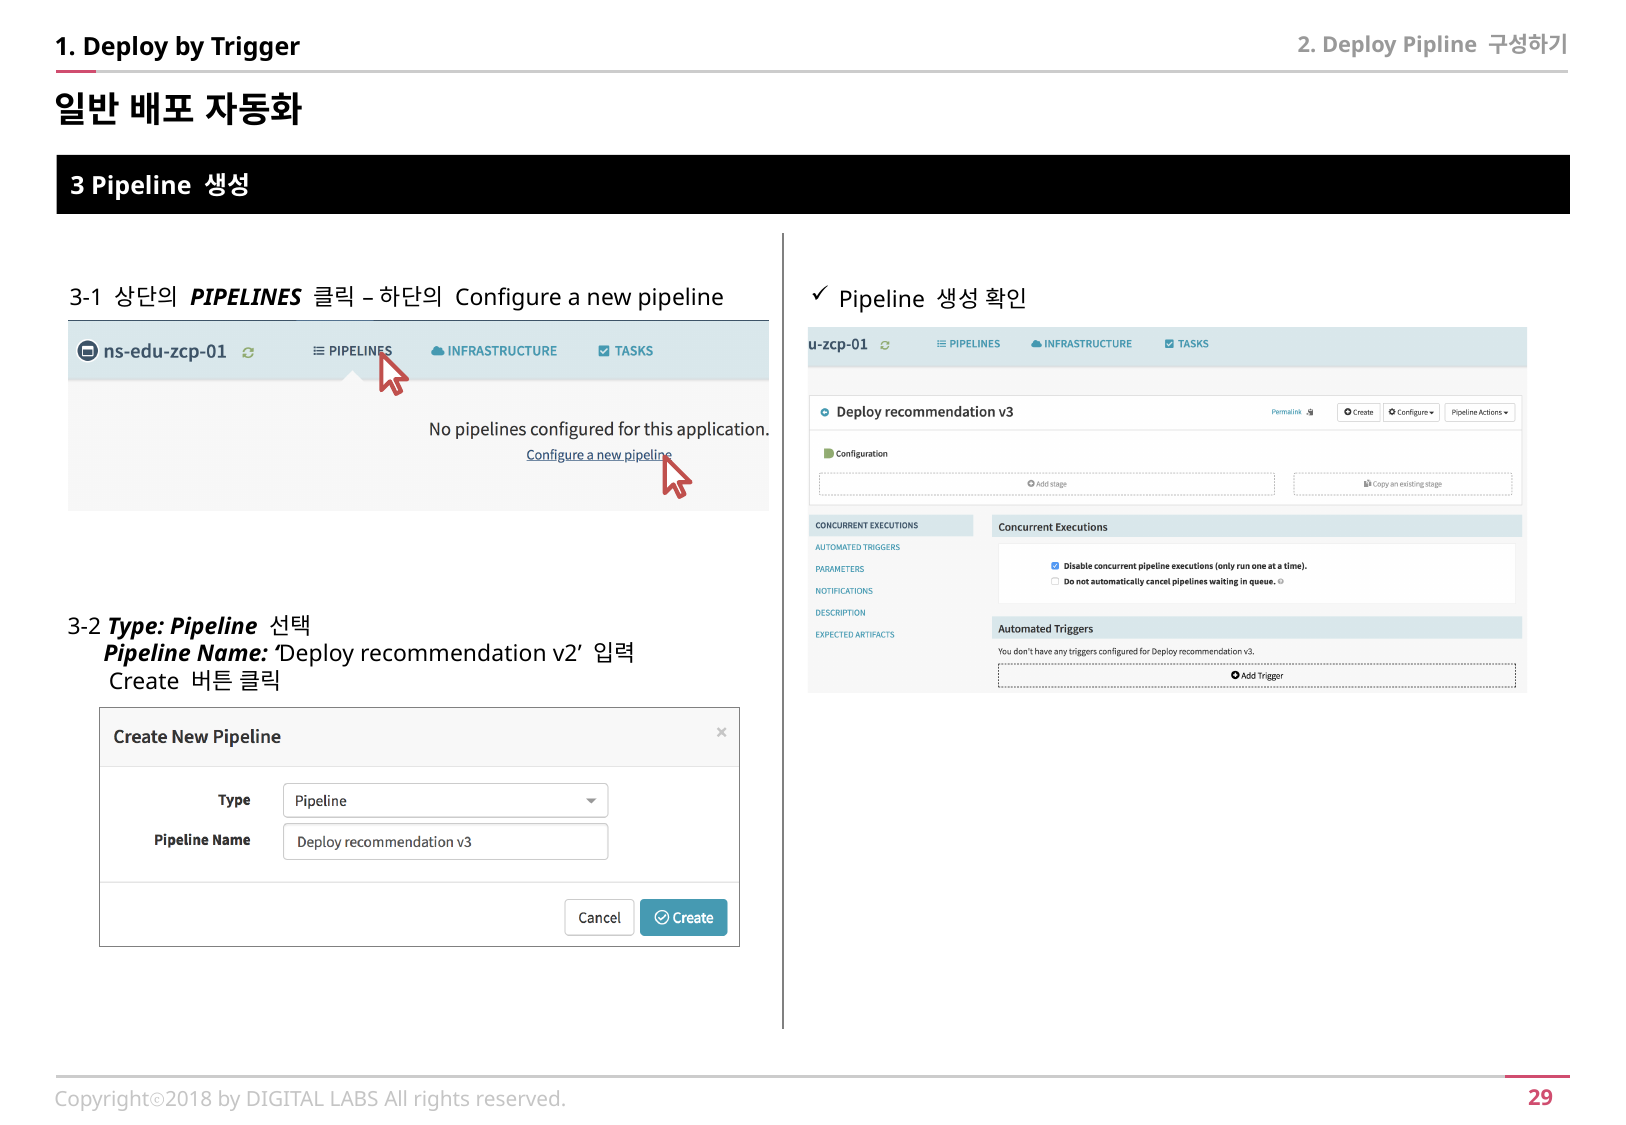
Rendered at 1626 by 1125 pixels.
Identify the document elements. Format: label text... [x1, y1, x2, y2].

list 3 Pipeline 생성 [56, 154, 1570, 214]
picture [67, 320, 770, 511]
list 일반 배포 자동화 [40, 79, 1569, 144]
picture [807, 327, 1528, 693]
text_box 3-2 Type: Pipeline 선택 Pipeline Name: ‘Deploy recommendation v2’ 입력 Create 버튼 클릭 [52, 603, 652, 729]
text_box Pipeline 생성 확인 [795, 277, 1043, 320]
list 2. Deploy Pipline 구성하기 [942, 30, 1569, 79]
text_box 3-1 상단의 PIPELINES 클릭 – 하단의 Configure a new pipeline [54, 275, 740, 318]
picture [99, 707, 740, 948]
list 1. Deploy by Trigger [40, 30, 937, 78]
footer Copyrightⓒ2018 by DIGITAL LABS All rights reserved. [39, 1072, 895, 1124]
